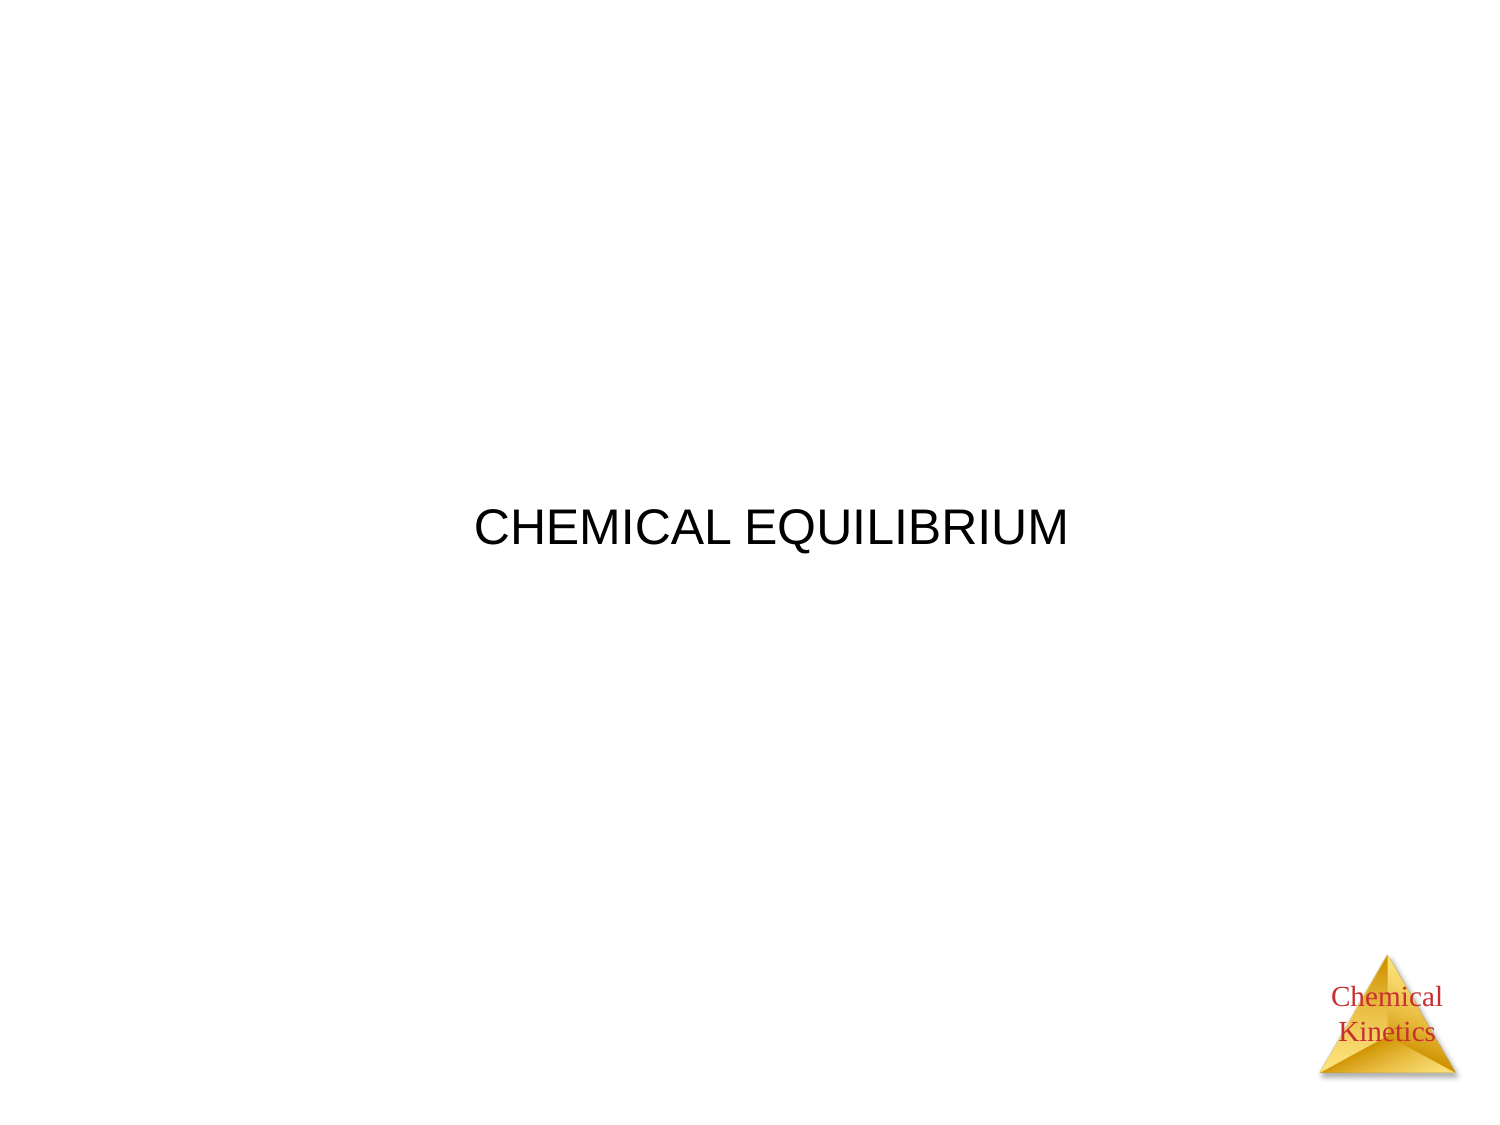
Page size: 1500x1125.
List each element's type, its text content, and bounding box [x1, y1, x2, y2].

text_box CHEMICAL EQUILIBRIUM [459, 486, 1085, 562]
picture [1275, 899, 1500, 1125]
